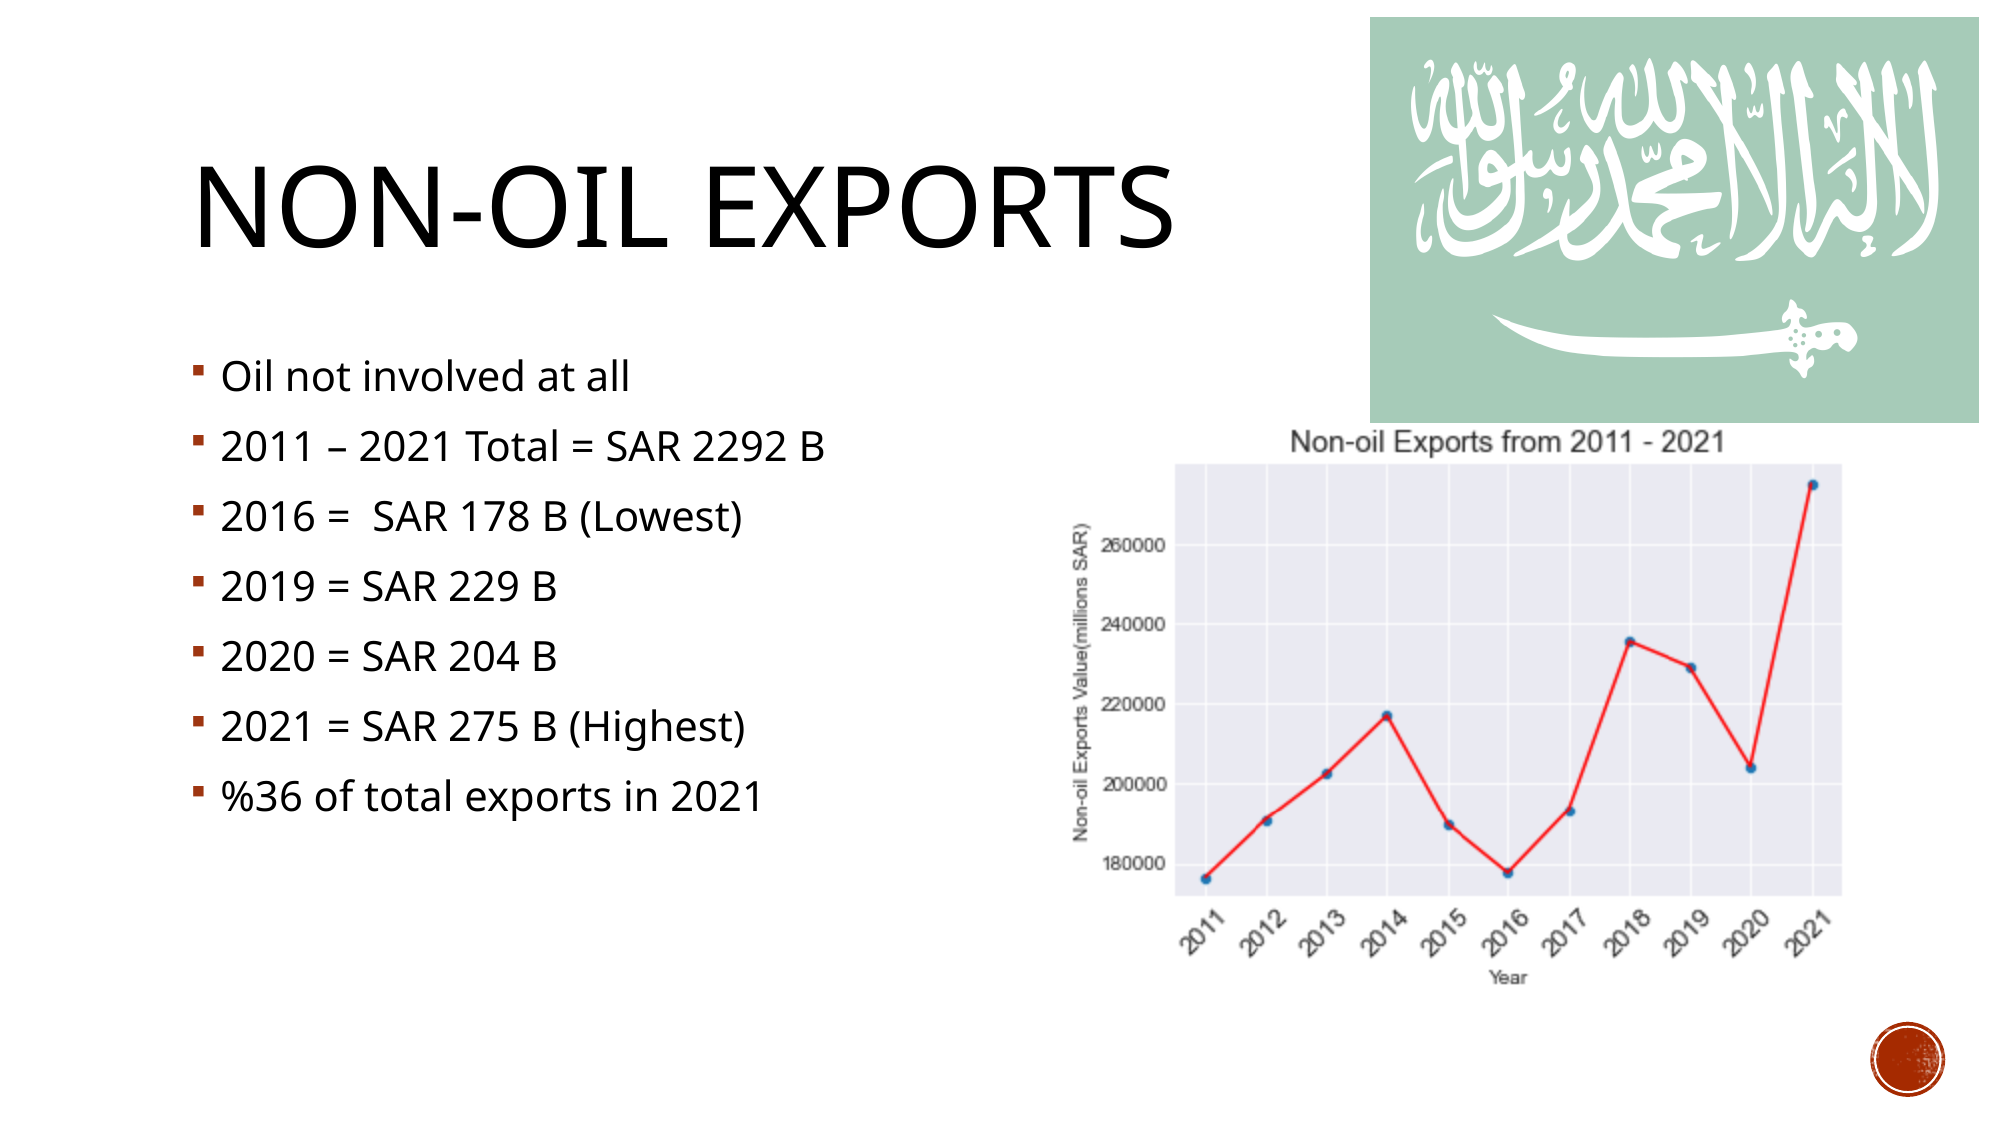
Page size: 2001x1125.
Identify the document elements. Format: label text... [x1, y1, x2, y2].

list Oil not involved at all 2011 – 2021 Total = SAR 2292 B 2016 = SAR 178 B (Lowest) 2019 = SAR 229 B 2020 = SAR 204 B 2021 = SAR 275 B (Highest) %36 of total exports in 2021 [175, 348, 1180, 1013]
title Non-Oil exports [175, 79, 1370, 344]
picture [1049, 19, 1978, 1013]
